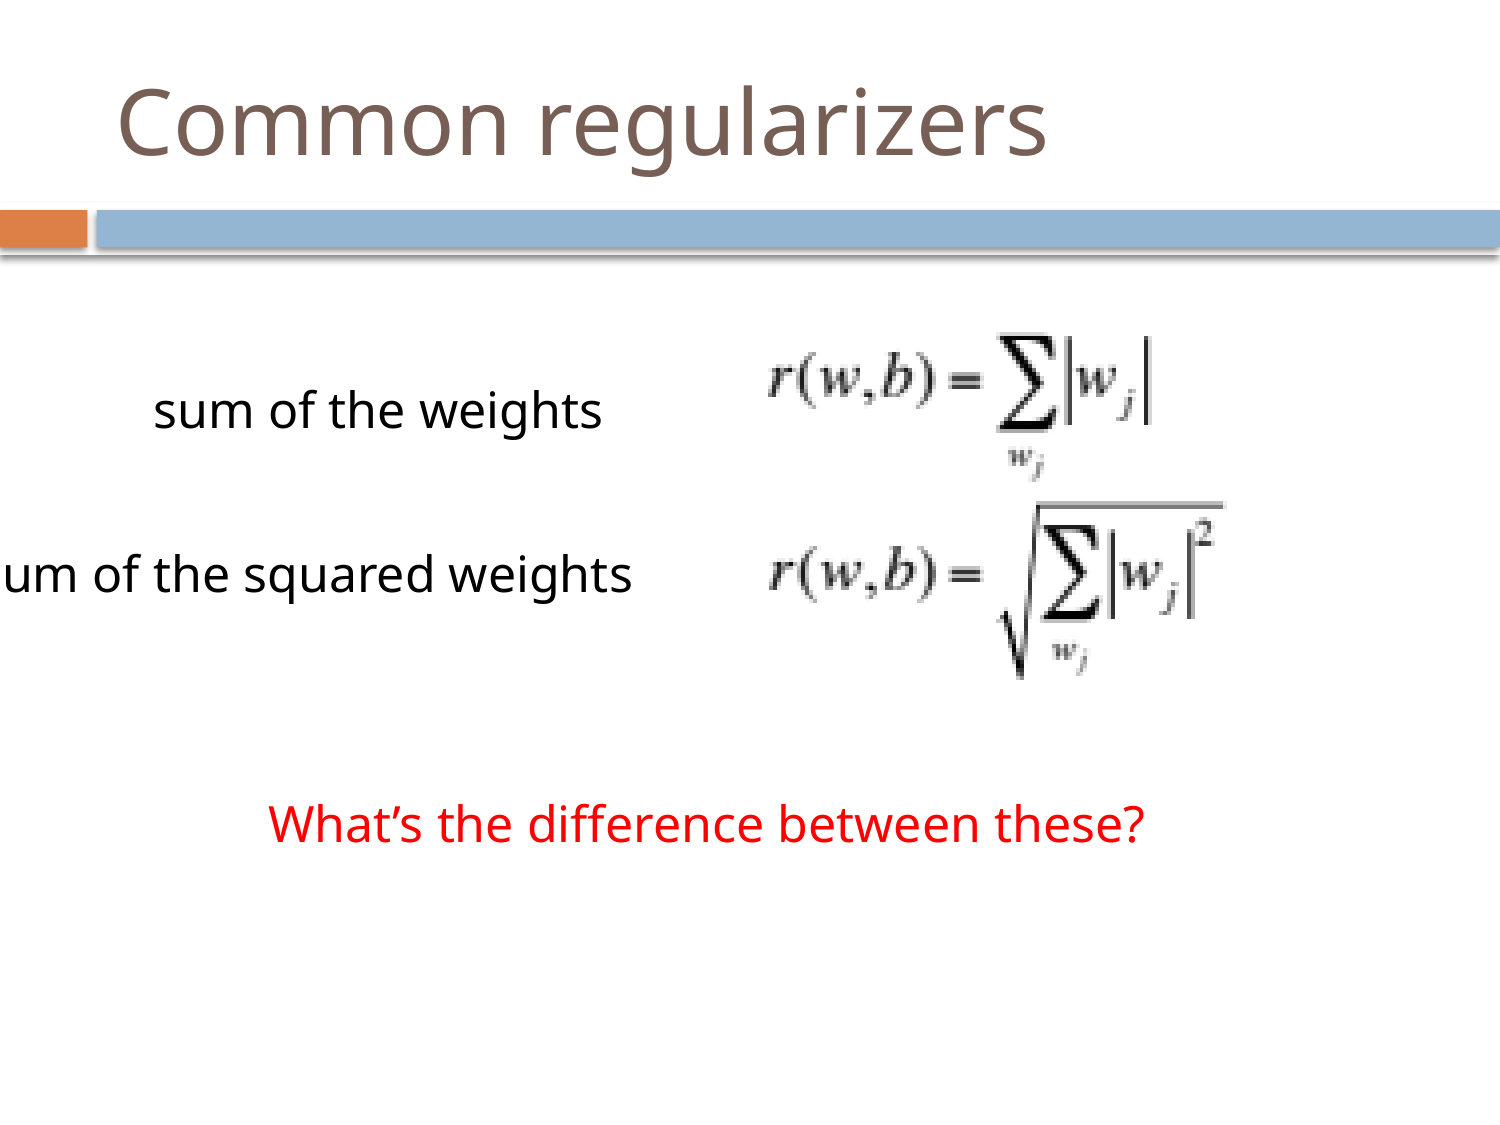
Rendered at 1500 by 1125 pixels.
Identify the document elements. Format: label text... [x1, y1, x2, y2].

text_box sum of the weights [138, 370, 619, 446]
text_box sum of the squared weights [0, 534, 649, 610]
text_box What’s the difference between these? [253, 784, 1161, 860]
title Common regularizers [100, 37, 1438, 200]
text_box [760, 320, 1157, 487]
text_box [762, 492, 1232, 686]
